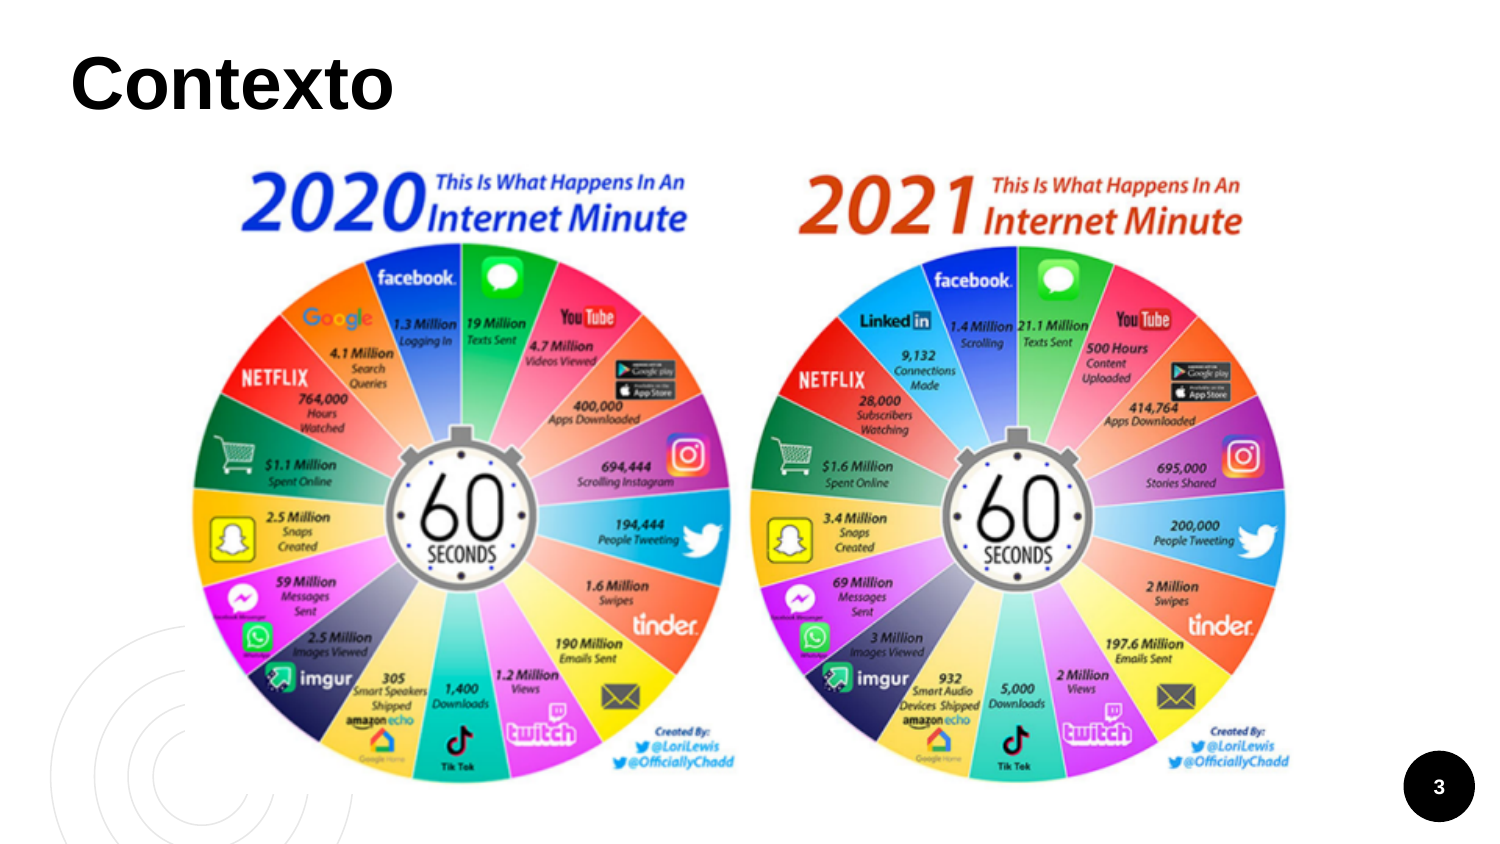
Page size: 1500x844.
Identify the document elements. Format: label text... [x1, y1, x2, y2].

picture [184, 161, 1316, 794]
title Contexto [55, 27, 912, 140]
slide_number 3 [1403, 750, 1475, 823]
